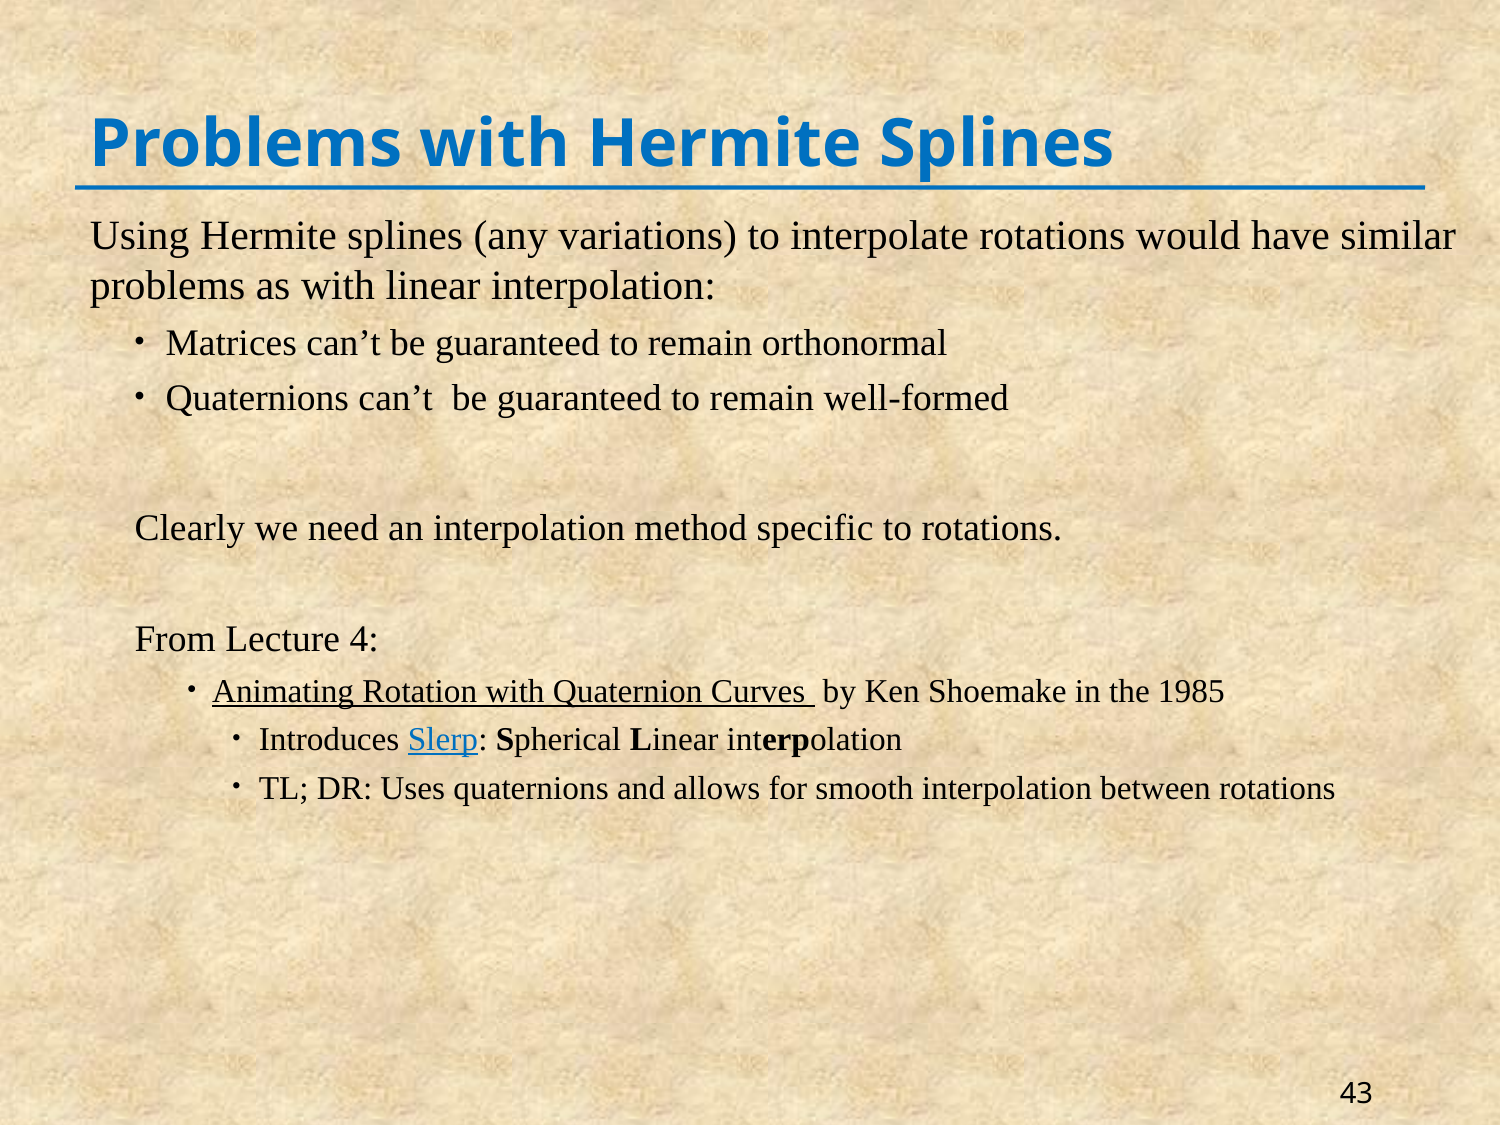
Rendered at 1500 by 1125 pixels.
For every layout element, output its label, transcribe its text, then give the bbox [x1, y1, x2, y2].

title Problems with Hermite Splines [75, 24, 1488, 188]
list Using Hermite splines (any variations) to interpolate rotations would have similar problems as with linear interpolation: Matrices can’t be guaranteed to remain orthonormal Quaternions can’t be guaranteed to remain well-formed Clearly we need an interpolation method specific to rotations. From Lecture 4: Animating Rotation with Quaternion Curves by Ken Shoemake in the 1985 Introduces Slerp: Spherical Linear interpolation TL; DR: Uses quaternions and allows for smooth interpolation between rotations [75, 200, 1488, 1063]
slide_number 43 [1325, 1066, 1425, 1125]
picture [0, 0, 1500, 1125]
